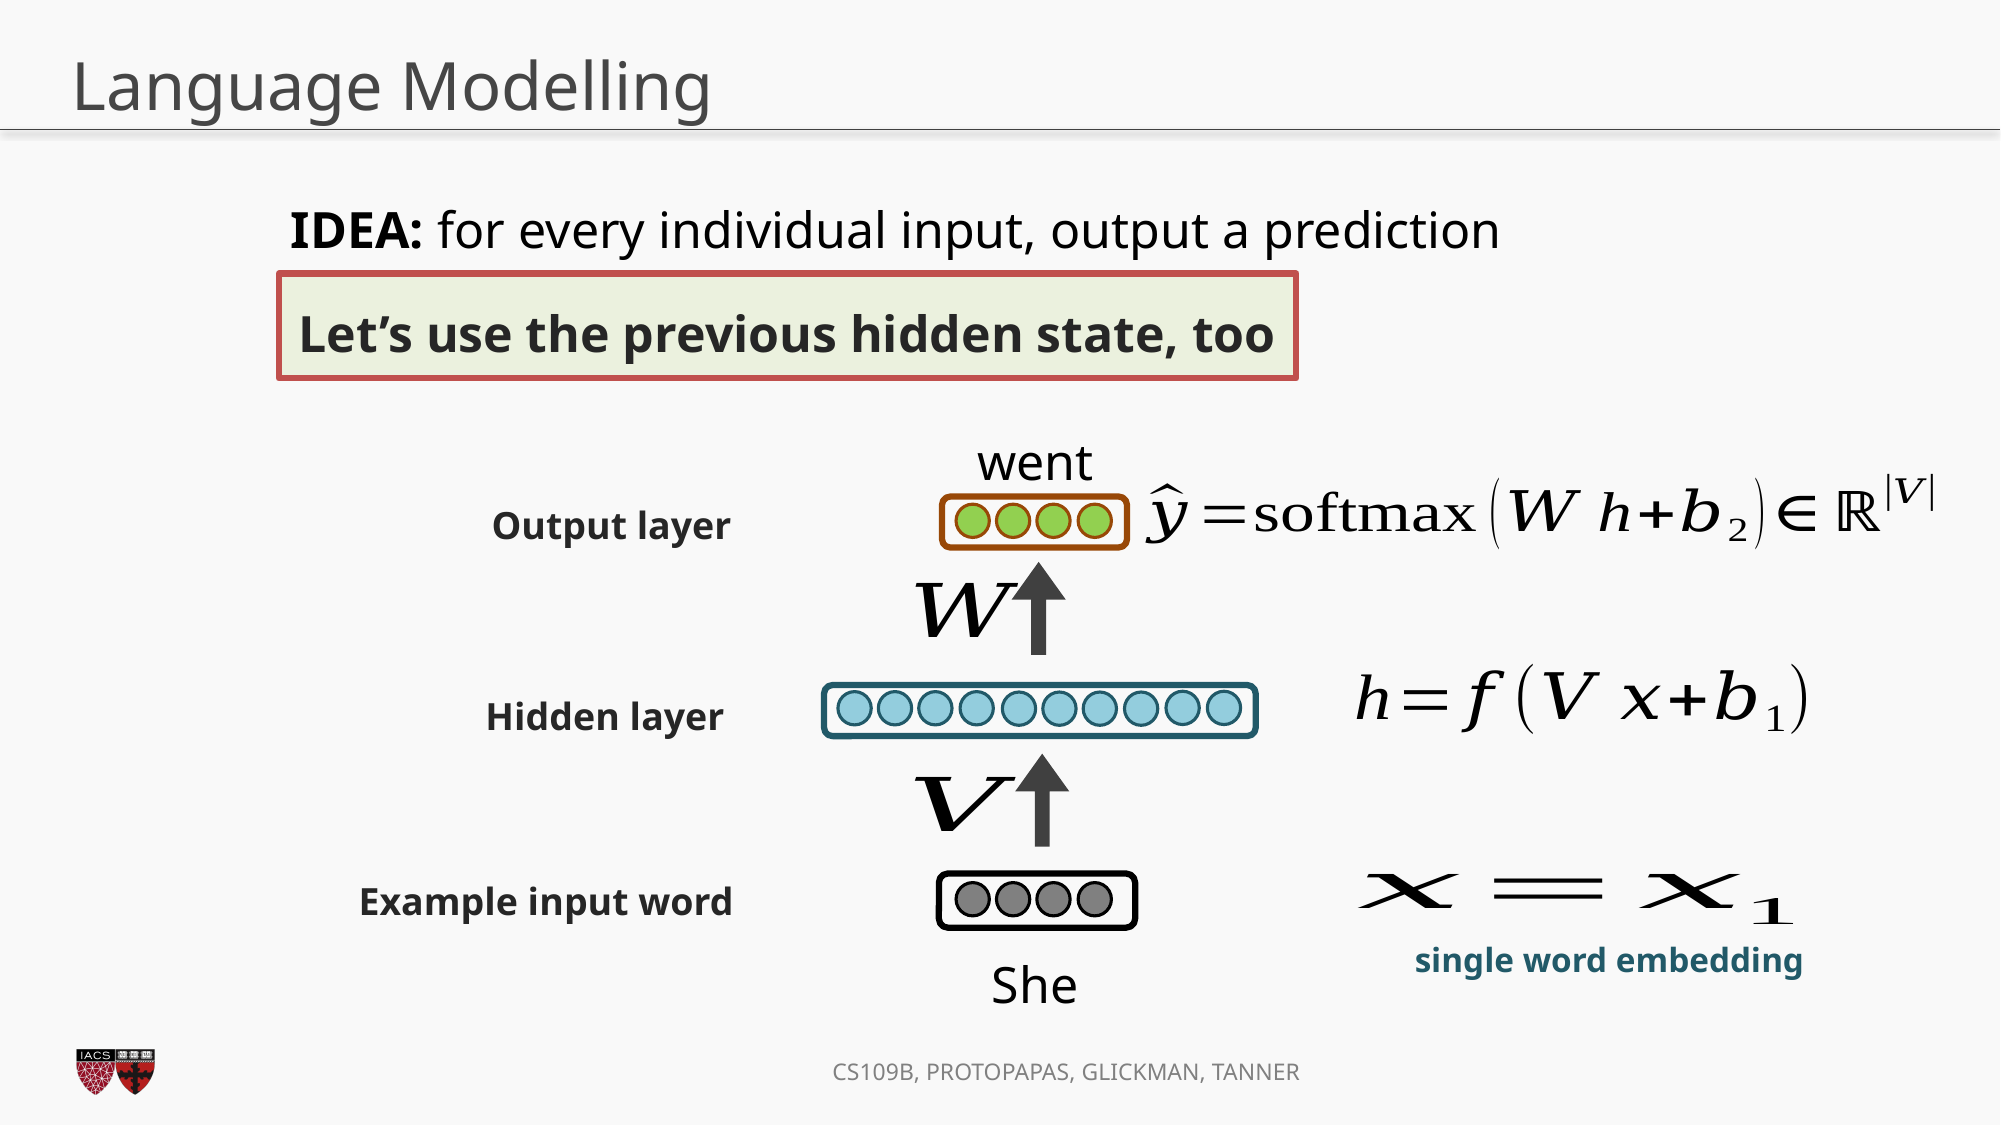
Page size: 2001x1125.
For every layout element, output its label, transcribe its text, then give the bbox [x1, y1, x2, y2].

text_box IDEA: for every individual input, output a prediction [275, 179, 1973, 391]
text_box [1009, 559, 1068, 658]
text_box Example input word [278, 861, 749, 940]
text_box [994, 880, 1032, 918]
text_box [957, 689, 996, 727]
text_box [876, 689, 914, 727]
text_box [1122, 689, 1160, 728]
text_box She [976, 934, 1139, 1017]
title Language Modelling [56, 36, 1524, 227]
text_box [821, 682, 1258, 739]
text_box [939, 494, 1130, 550]
text_box [1013, 751, 1072, 849]
text_box Hidden layer [454, 676, 740, 754]
text_box [1205, 689, 1243, 727]
text_box [1040, 689, 1079, 728]
text_box [1076, 880, 1114, 918]
text_box Output layer [464, 485, 747, 564]
picture [75, 1049, 155, 1095]
text_box [1034, 880, 1073, 918]
text_box single word embedding [1399, 923, 1943, 1002]
text_box [953, 880, 992, 918]
text_box Let’s use the previous hidden state, too [278, 273, 1297, 379]
text_box [1000, 689, 1038, 728]
text_box went [906, 410, 1165, 494]
text_box [1163, 689, 1202, 727]
text_box [936, 871, 1138, 930]
text_box [1081, 689, 1119, 728]
text_box [916, 689, 955, 727]
text_box [835, 689, 874, 727]
